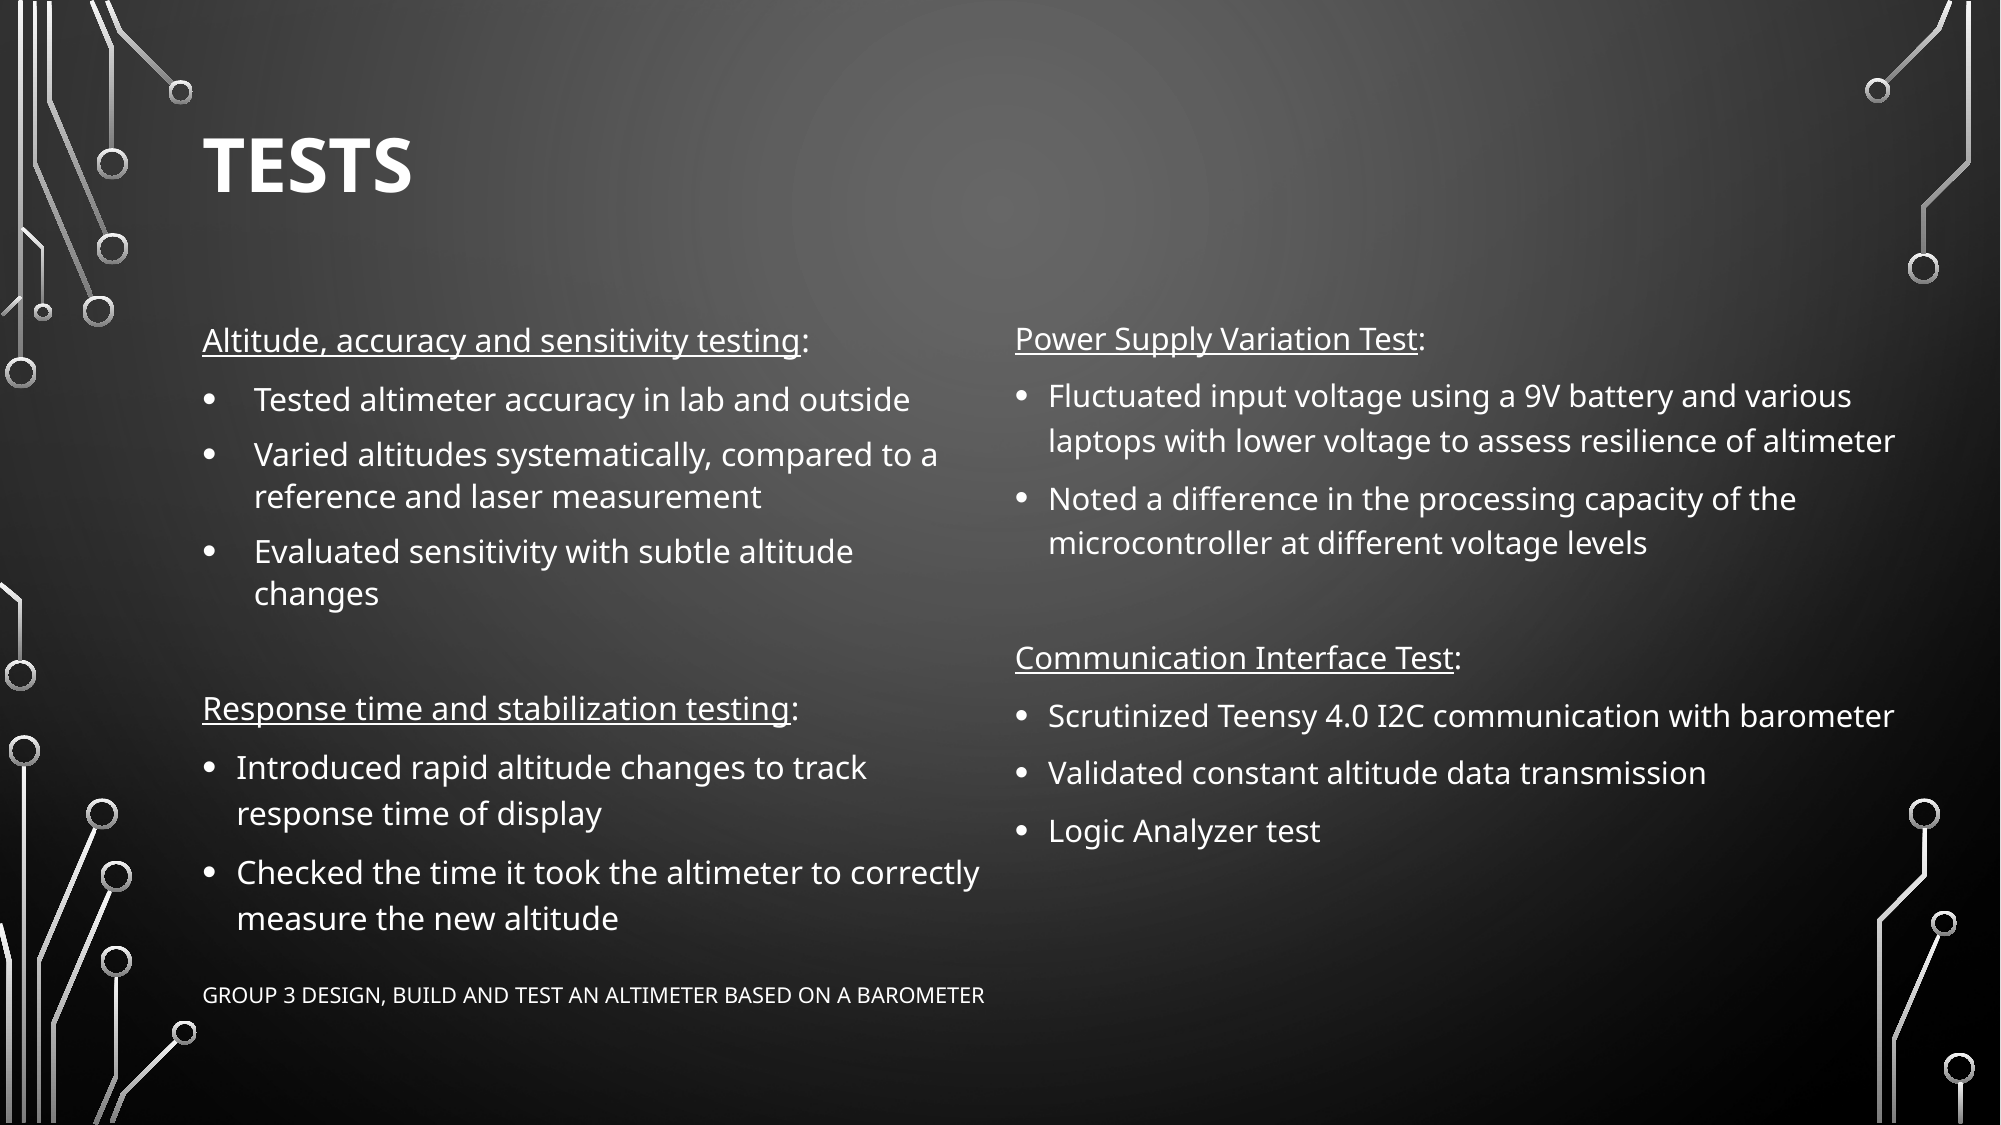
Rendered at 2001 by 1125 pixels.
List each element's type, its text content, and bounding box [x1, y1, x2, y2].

list Altitude, accuracy and sensitivity testing: Tested altimeter accuracy in lab and outside Varied altitudes systematically, compared to a reference and laser measurement Evaluated sensitivity with subtle altitude changes Response time and stabilization testing: Introduced rapid altitude changes to track response time of display Checked the time it took the altimeter to correctly measure the new altitude [187, 305, 999, 948]
footer Group 3 design, build and test an altimeter based on a barometer [187, 965, 1211, 1025]
title Tests [187, 101, 1813, 235]
text_box Power Supply Variation Test: Fluctuated input voltage using a 9V battery and various laptops with lower voltage to assess resilience of altimeter Noted a difference in the processing capacity of the microcontroller at different voltage levels Communication Interface Test: Scrutinized Teensy 4.0 I2C communication with barometer Validated constant altitude data transmission Logic Analyzer test [999, 304, 1925, 952]
